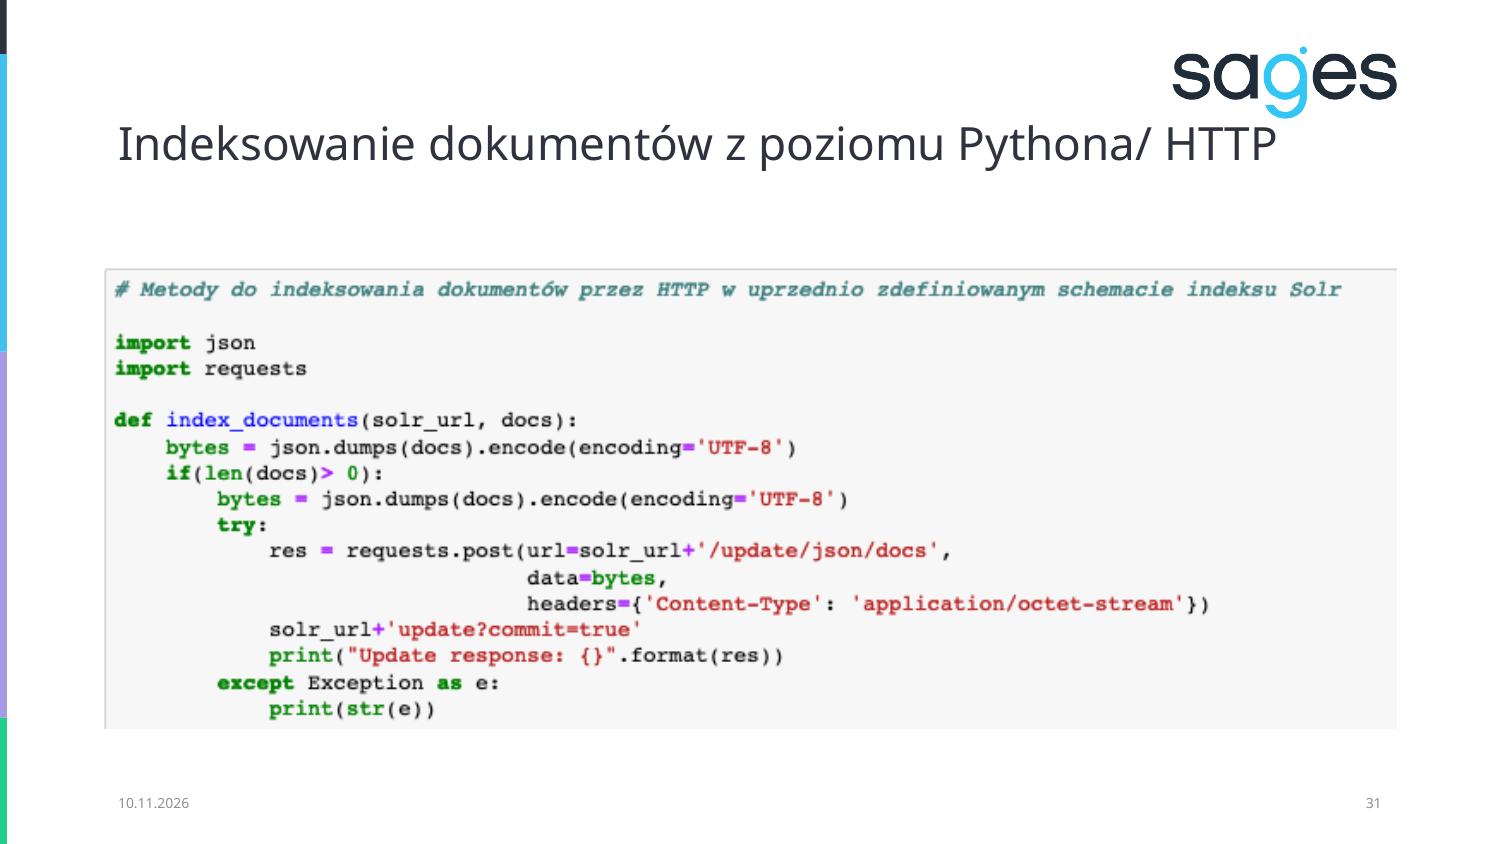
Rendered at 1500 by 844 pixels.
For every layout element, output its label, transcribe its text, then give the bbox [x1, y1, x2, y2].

slide_number 31 [1059, 782, 1397, 827]
picture [1172, 46, 1397, 64]
title Indeksowanie dokumentów z poziomu Pythona/ HTTP [103, 64, 1397, 228]
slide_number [103, 782, 441, 827]
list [103, 255, 1397, 730]
